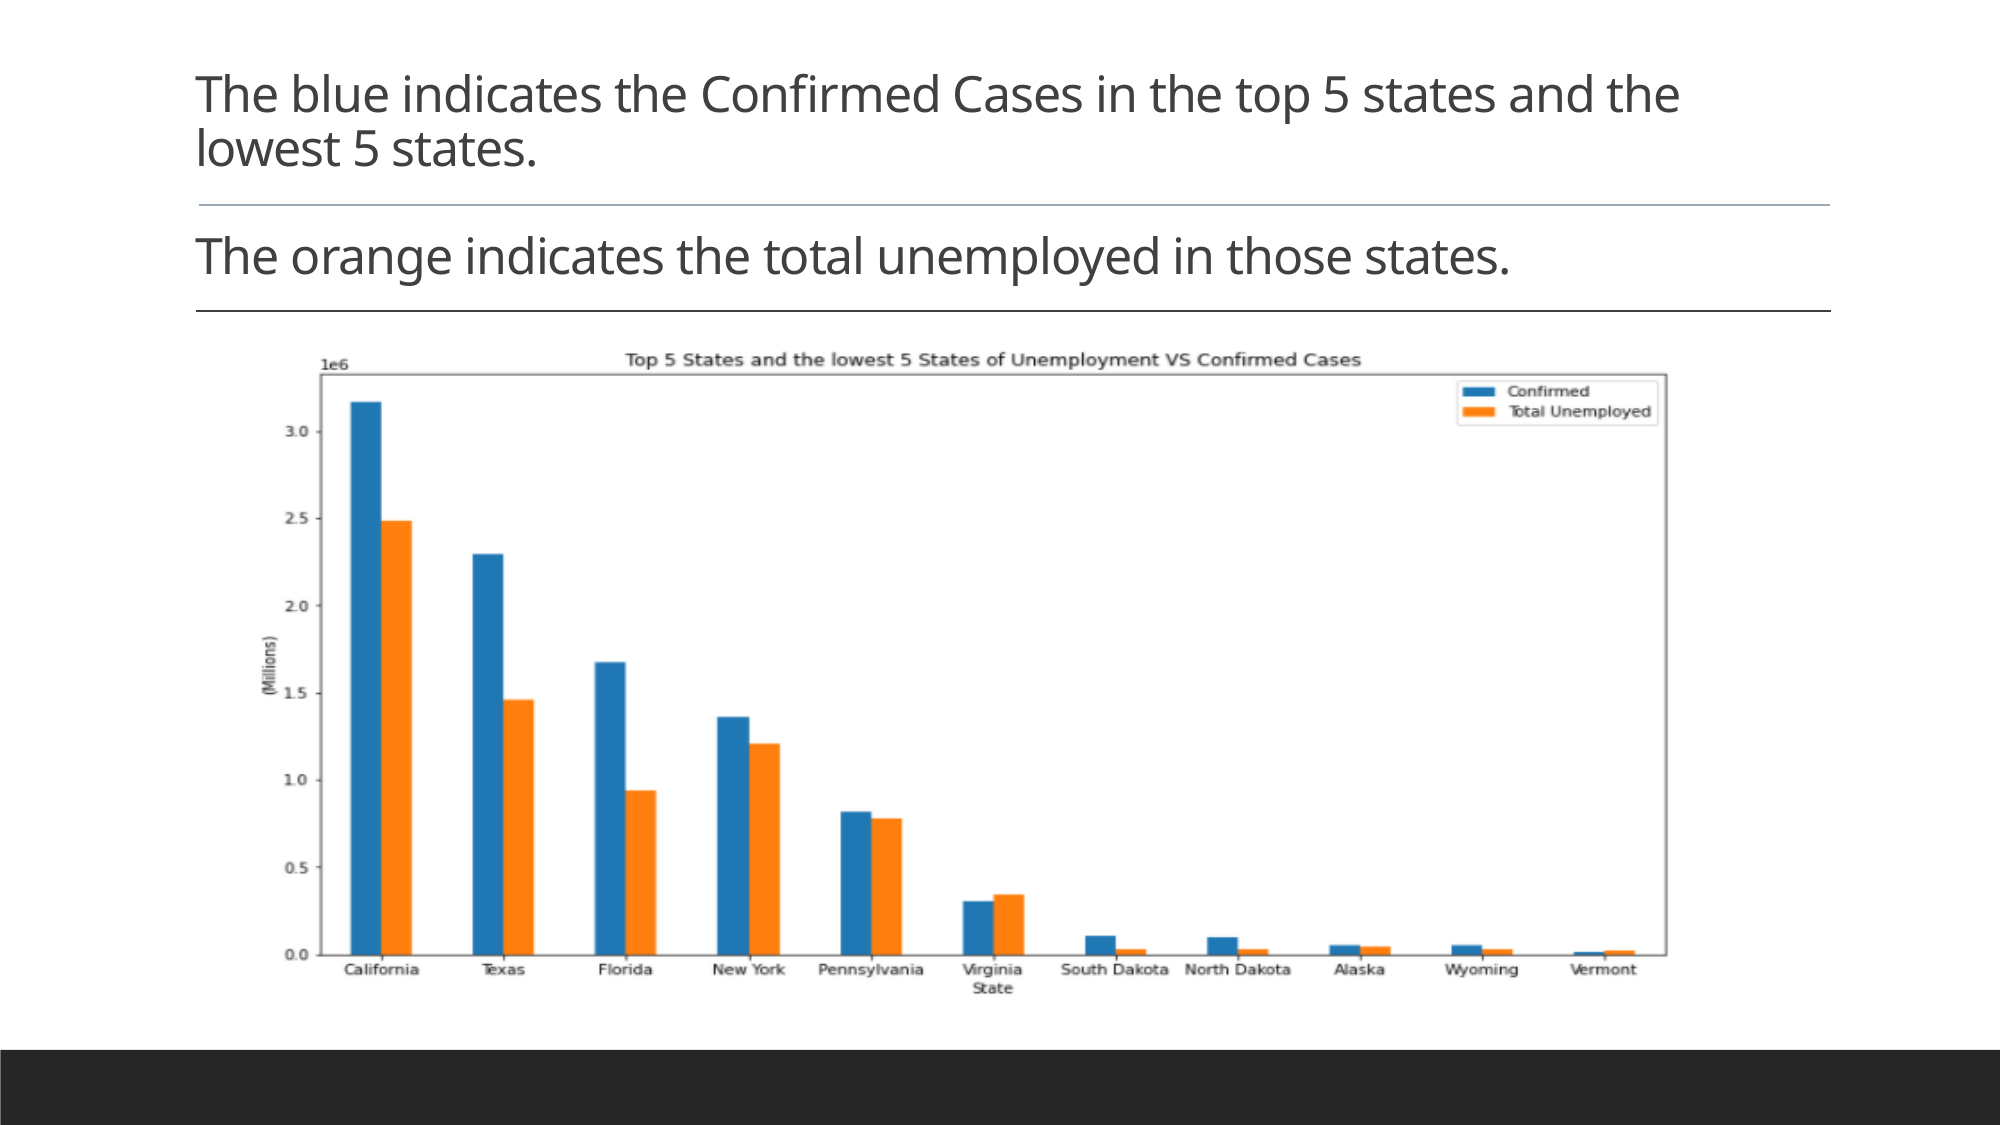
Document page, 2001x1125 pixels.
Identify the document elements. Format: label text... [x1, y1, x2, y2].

title The blue indicates the Confirmed Cases in the top 5 states and the lowest 5 states. The orange indicates the total unemployed in those states. [180, 47, 1830, 293]
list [223, 332, 1737, 1010]
